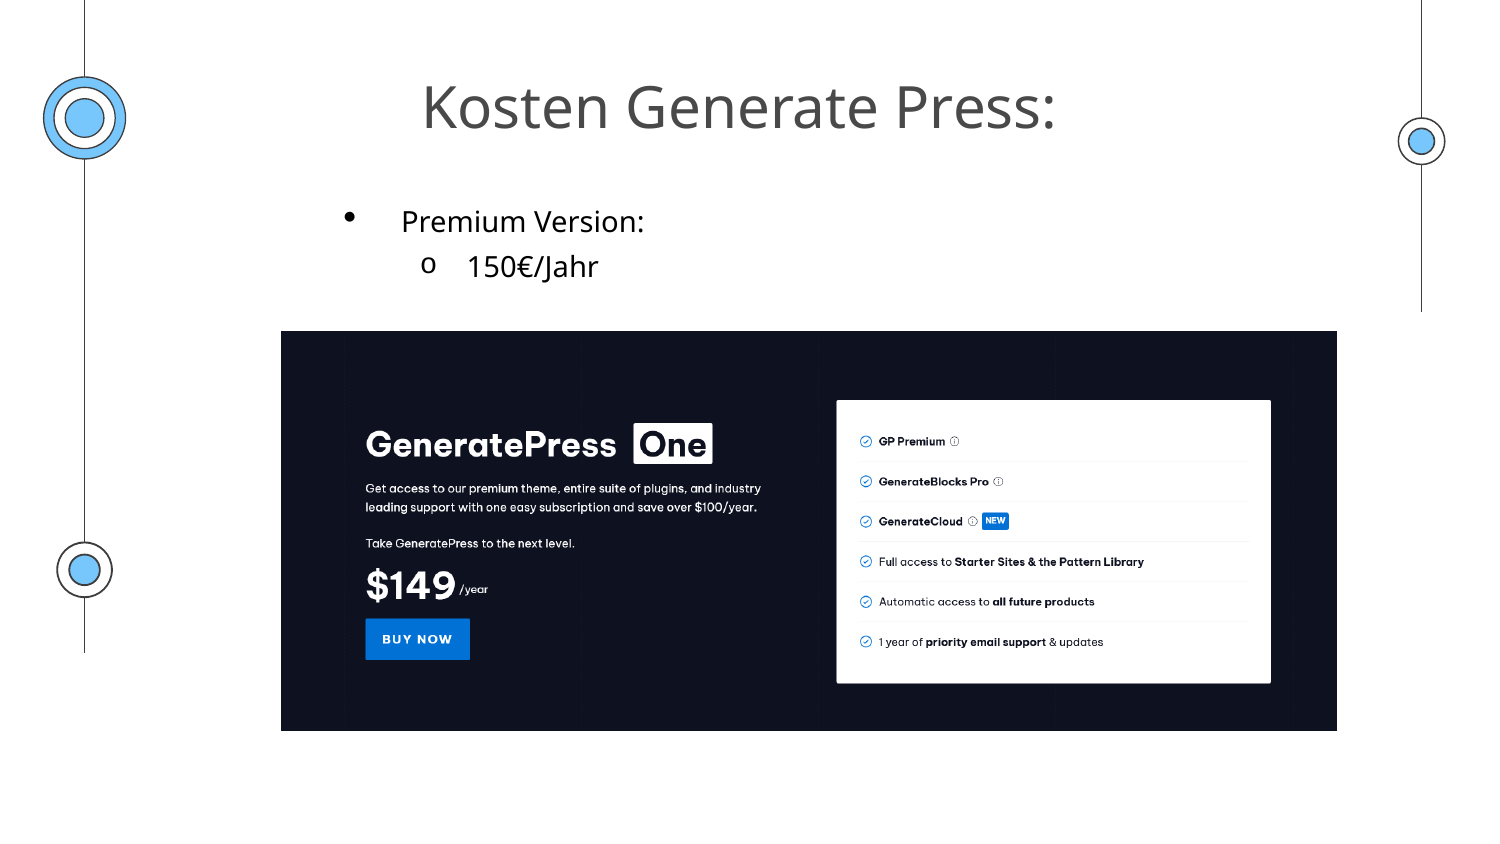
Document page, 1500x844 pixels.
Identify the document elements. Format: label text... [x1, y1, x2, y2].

title Kosten Generate Press: [281, 55, 1197, 153]
text_box Premium Version: 150€/Jahr [330, 185, 1081, 325]
picture [281, 331, 1337, 731]
